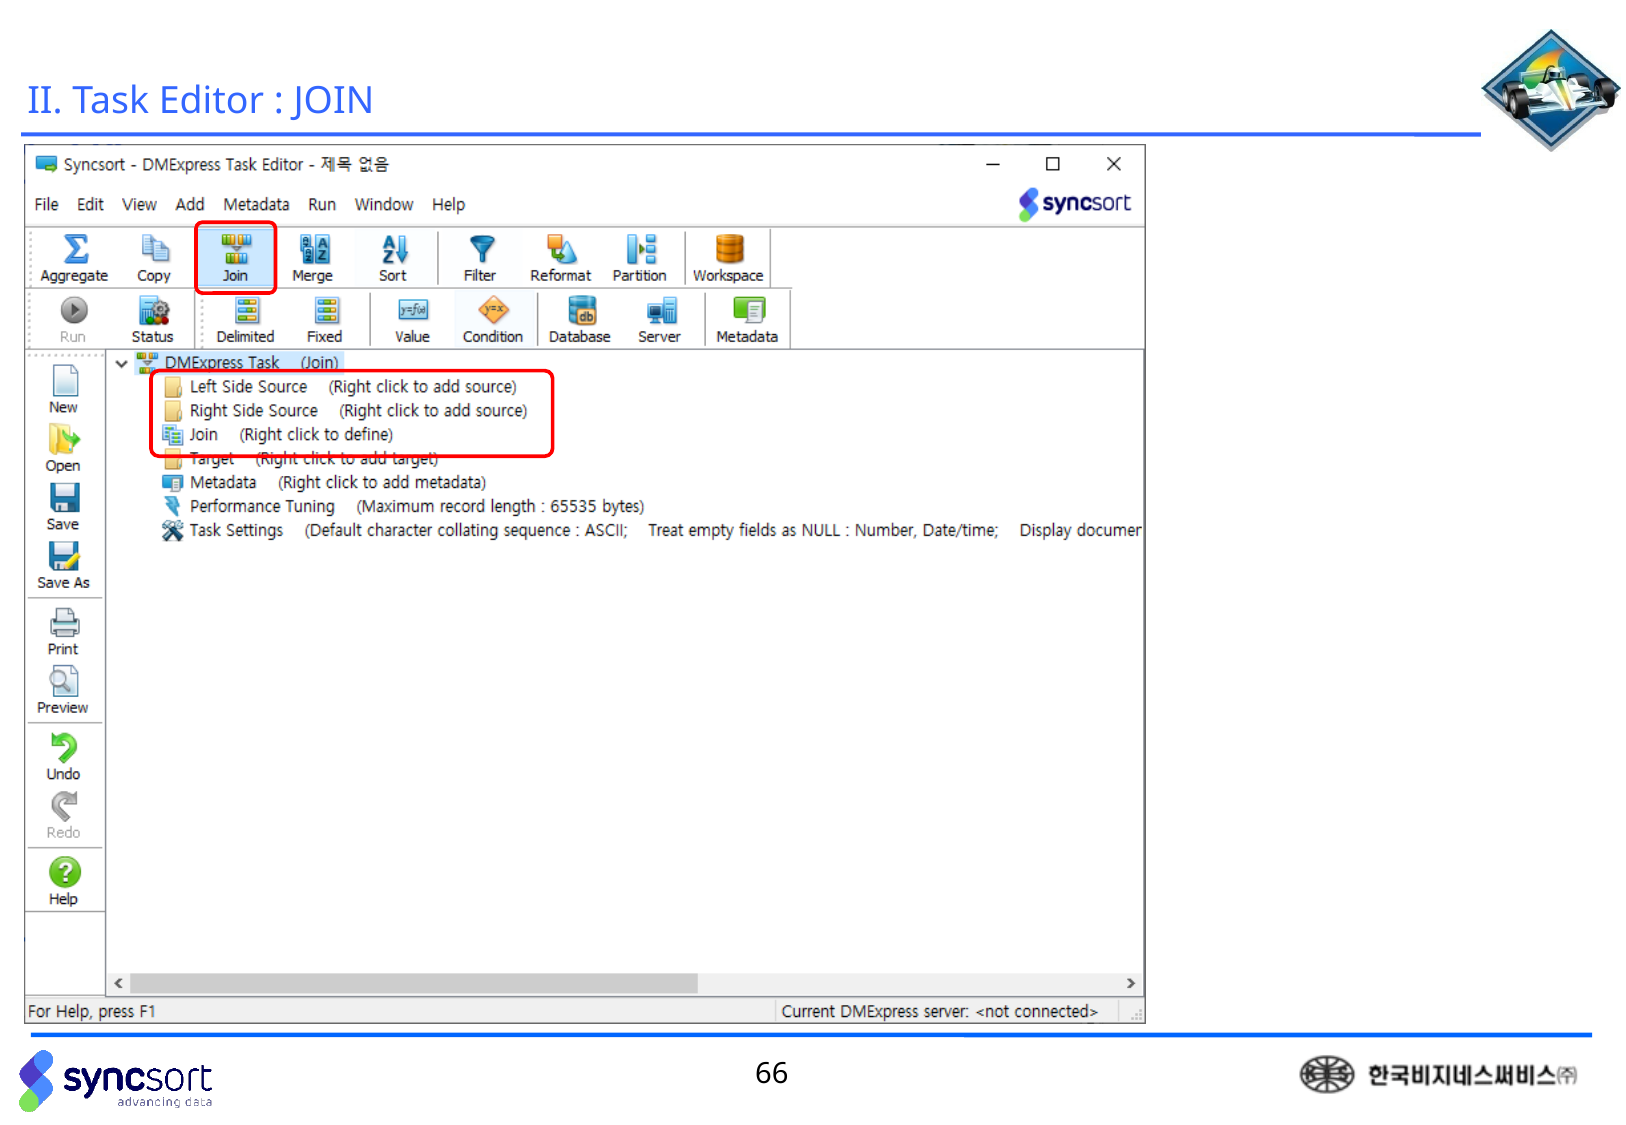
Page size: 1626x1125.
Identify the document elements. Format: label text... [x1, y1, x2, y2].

picture [19, 1050, 212, 1112]
picture [24, 144, 1147, 1025]
picture [1481, 29, 1621, 153]
text_box II. Task Editor : JOIN [12, 73, 1394, 124]
picture [1281, 1046, 1593, 1105]
